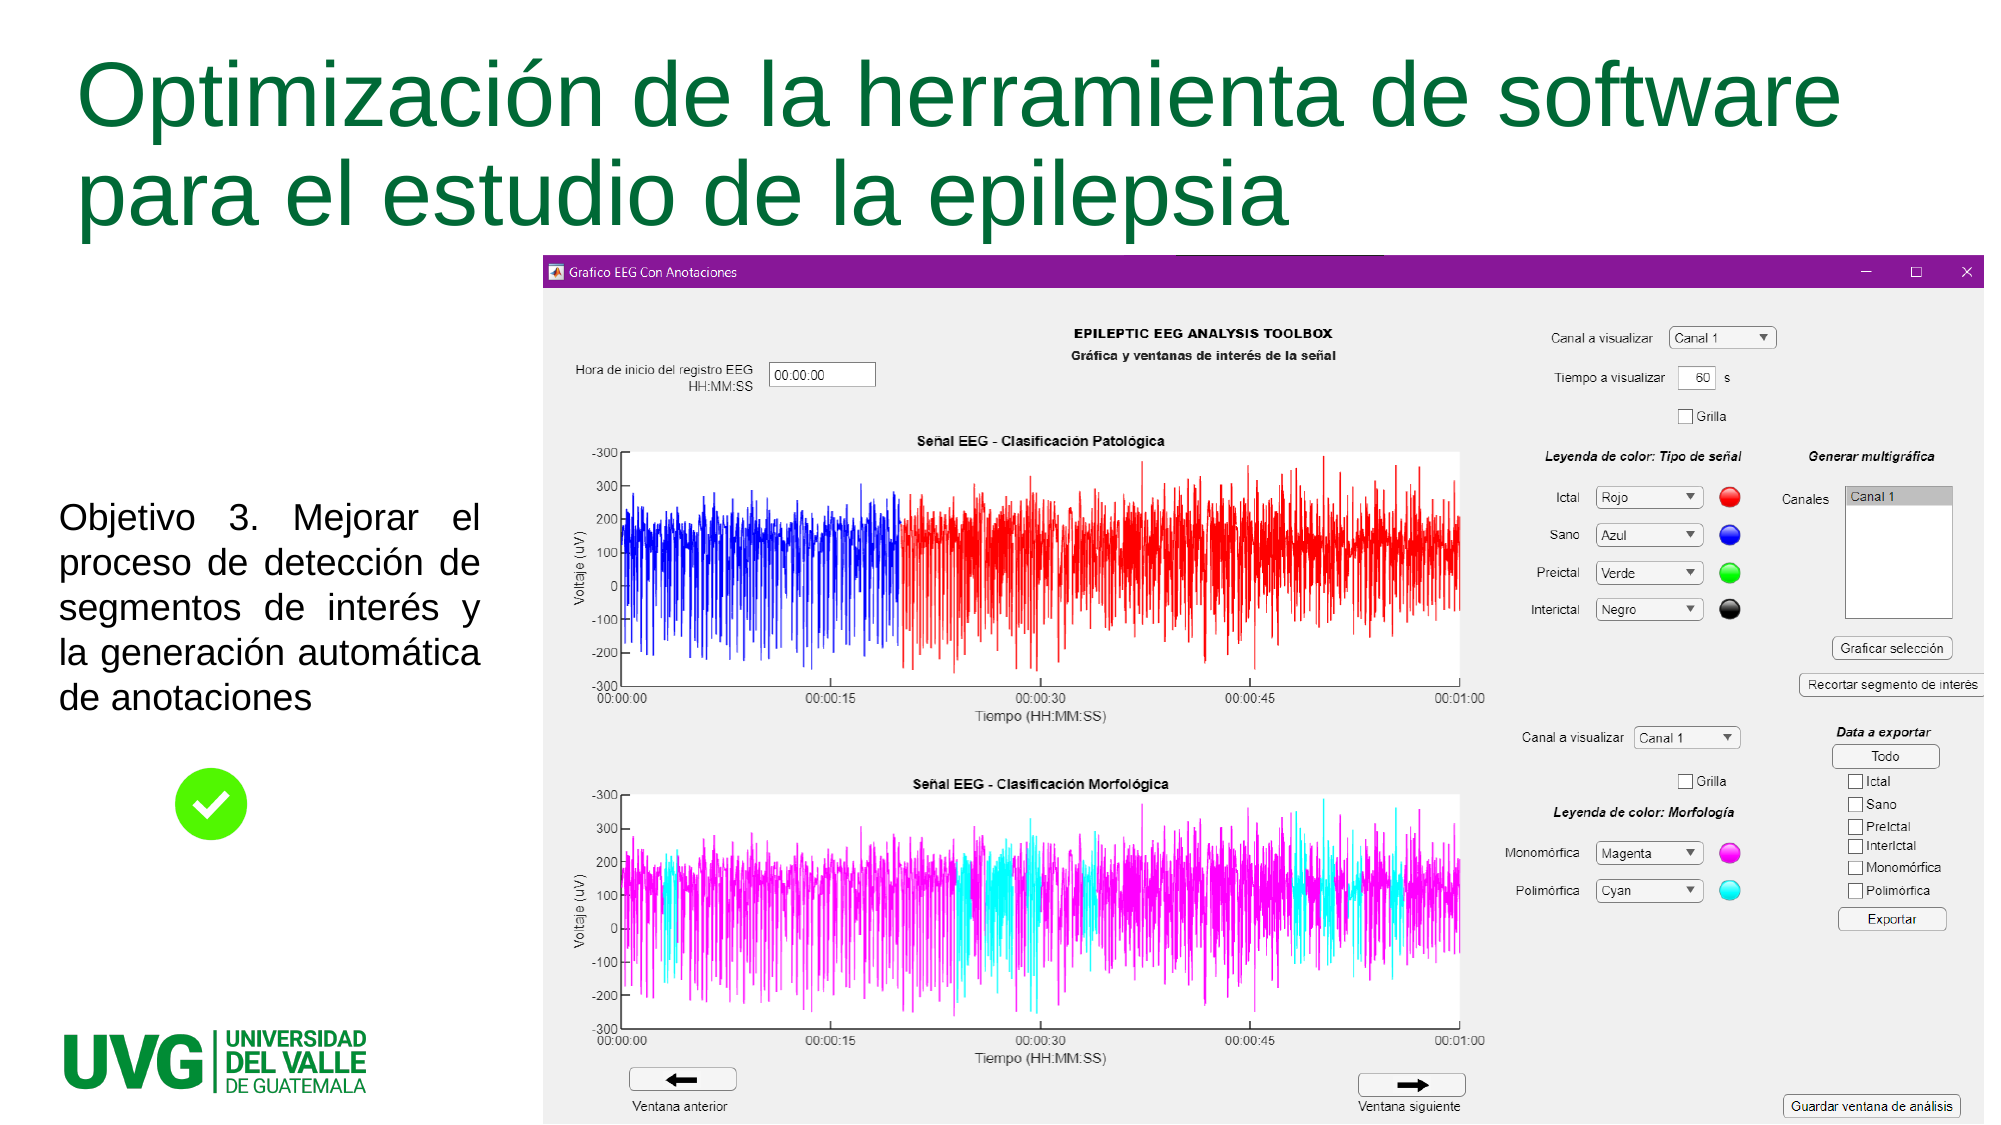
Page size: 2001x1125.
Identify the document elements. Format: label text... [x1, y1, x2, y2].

picture [156, 764, 266, 844]
title Optimización de la herramienta de software para el estudio de la epilepsia [61, 37, 1939, 256]
text_box Objetivo 3. Mejorar el proceso de detección de segmentos de interés y la generación automática de anotaciones [43, 485, 496, 726]
picture [543, 255, 1984, 1124]
